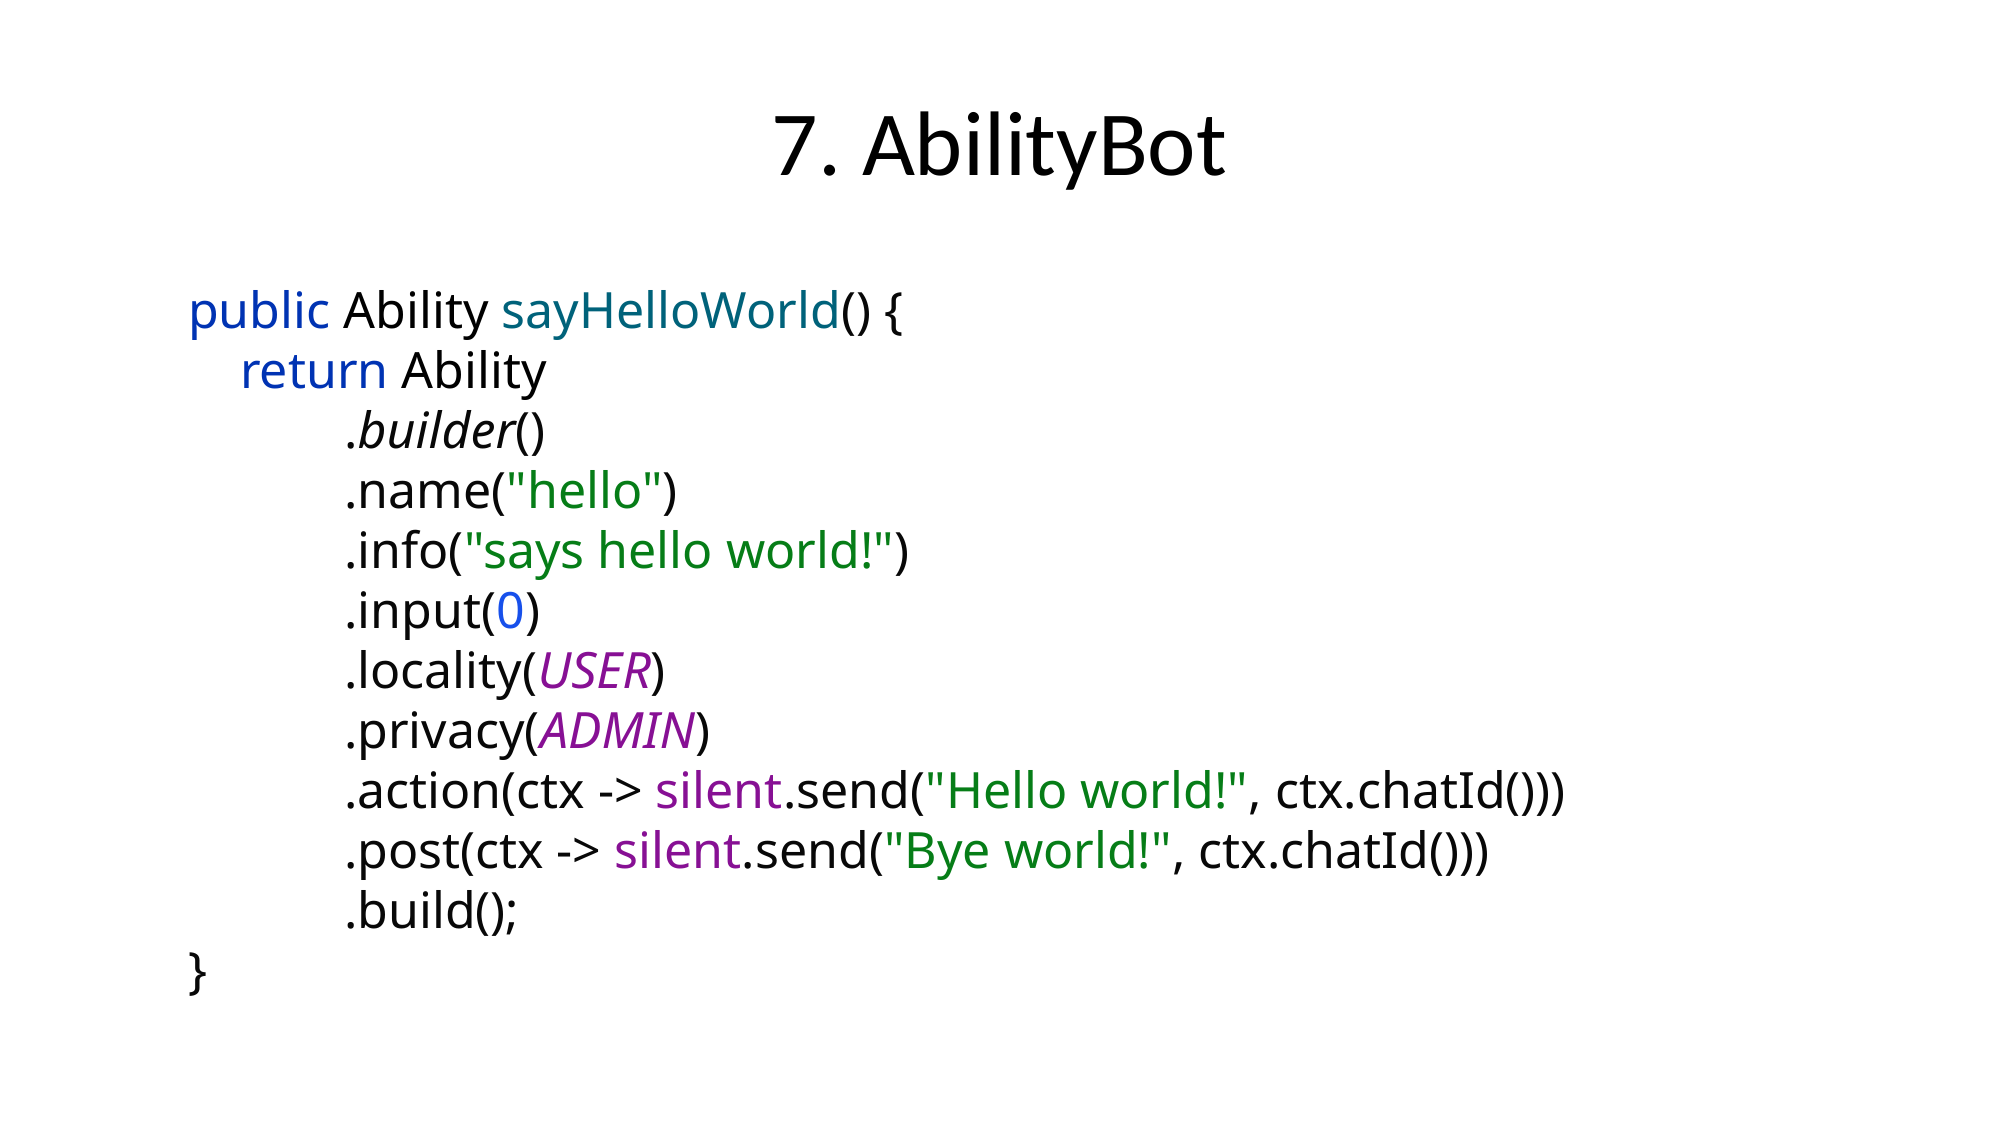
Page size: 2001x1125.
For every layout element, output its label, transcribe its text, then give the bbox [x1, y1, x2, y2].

title 7. AbilityBot [99, 45, 1900, 233]
text_box public Ability sayHelloWorld() { return Ability .builder() .name("hello") .info("says hello world!") .input(0) .locality(USER) .privacy(ADMIN) .action(ctx -> silent.send("Hello world!", ctx.chatId())) .post(ctx -> silent.send("Bye world!", ctx.chatId())) .build(); } [173, 270, 1627, 1006]
